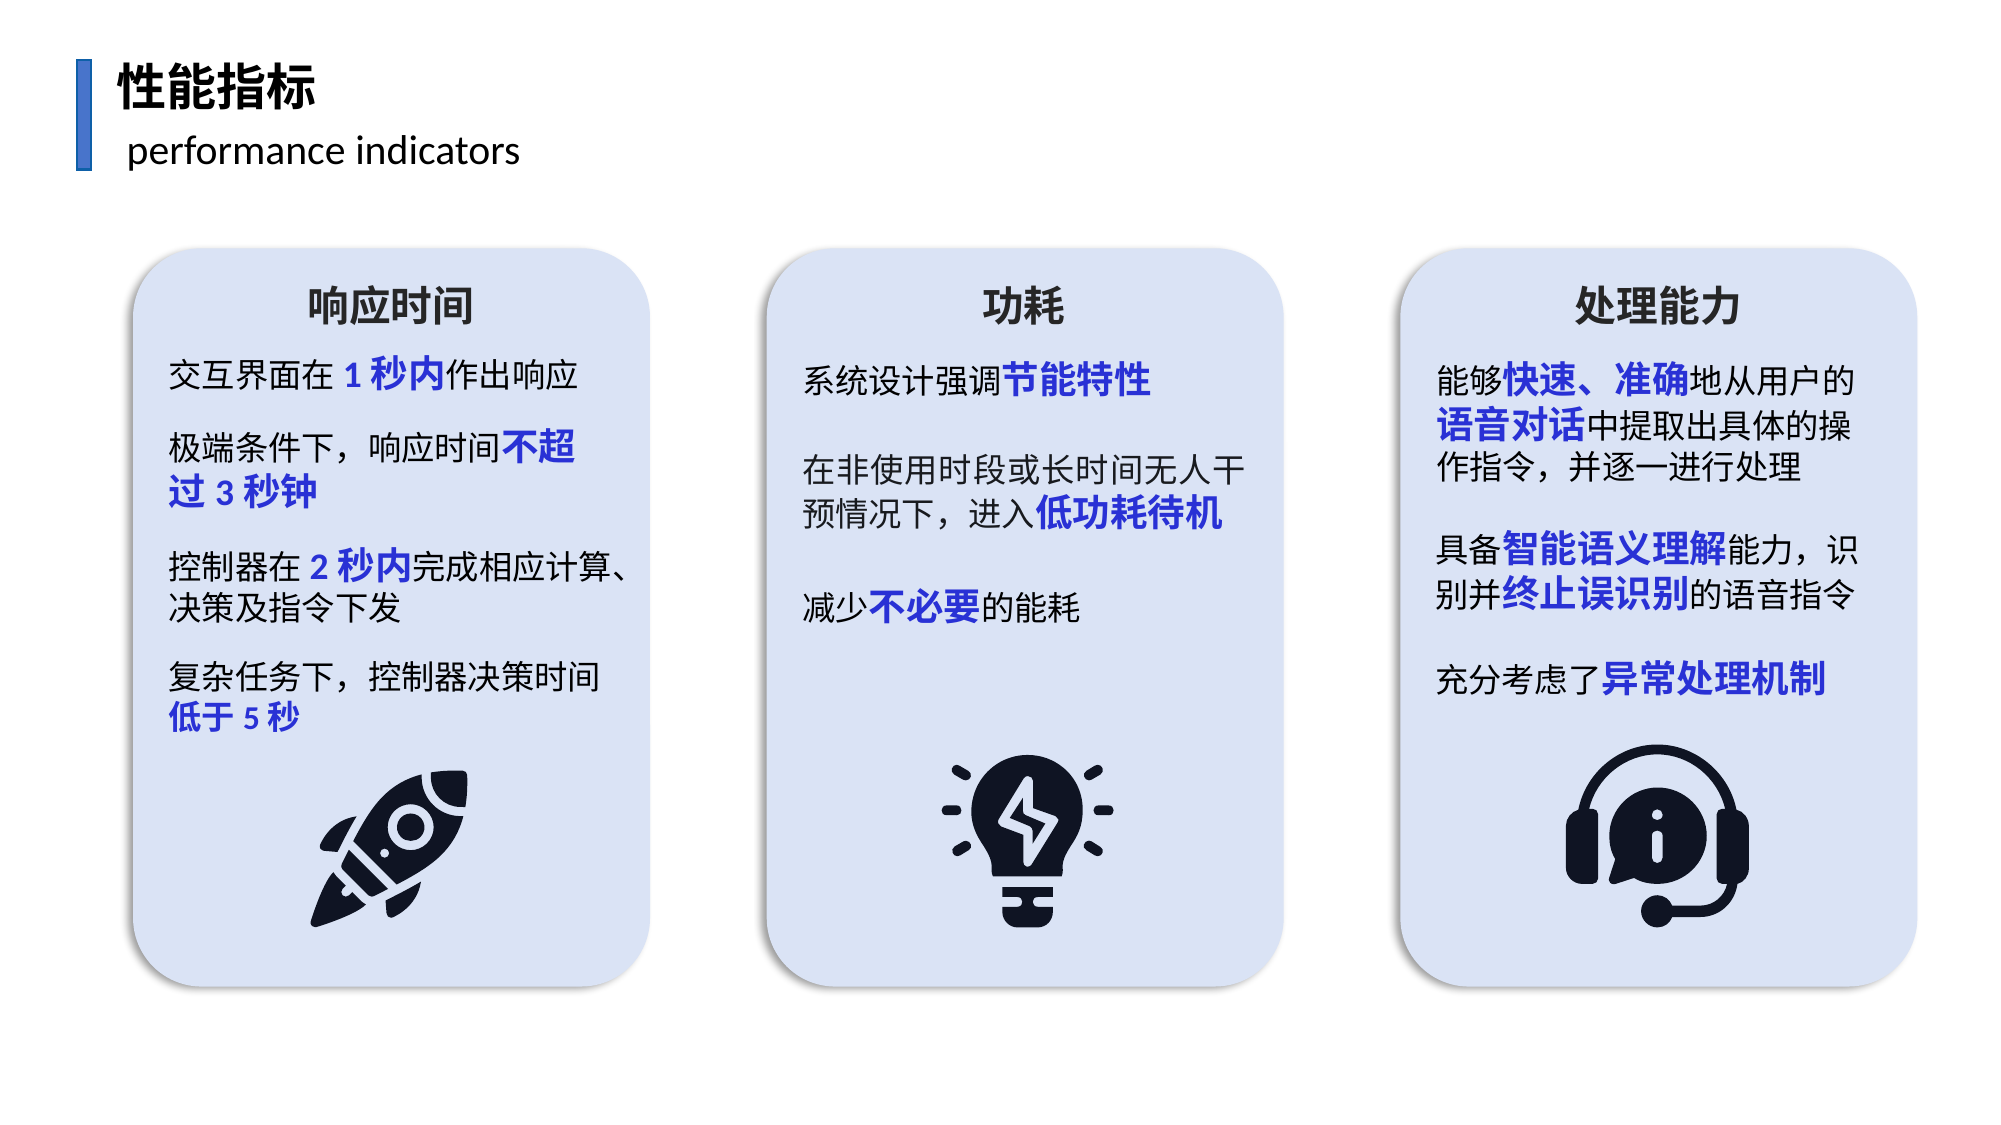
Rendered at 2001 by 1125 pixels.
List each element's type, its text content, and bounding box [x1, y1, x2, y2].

text_box [132, 247, 652, 988]
text_box 充分考虑了异常处理机制 [1420, 648, 1895, 708]
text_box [939, 754, 1116, 928]
text_box 在非使用时段或长时间无人干预情况下，进入低功耗待机 [787, 441, 1261, 542]
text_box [309, 770, 469, 928]
text_box 系统设计强调节能特性 [787, 348, 1261, 409]
text_box 具备智能语义理解能力，识别并终止误识别的语音指令 [1420, 517, 1895, 623]
text_box 响应时间 [292, 272, 490, 338]
text_box [1399, 247, 1919, 988]
text_box 控制器在2秒内完成相应计算、决策及指令下发 [153, 534, 628, 635]
text_box 能够快速、准确地从用户的语音对话中提取出具体的操作指令，并逐一进行处理 [1421, 348, 1895, 494]
text_box 减少不必要的能耗 [787, 575, 1238, 635]
text_box [765, 247, 1285, 988]
text_box 极端条件下，响应时间不超过3秒钟 [153, 415, 628, 521]
text_box 复杂任务下，控制器决策时间低于5秒 [153, 648, 628, 744]
text_box 性能指标 [101, 48, 331, 124]
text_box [1565, 743, 1750, 928]
text_box performance indicators [111, 115, 536, 181]
text_box [76, 59, 92, 171]
text_box 处理能力 [1560, 272, 1757, 338]
text_box 功耗 [967, 272, 1081, 338]
text_box 交互界面在1秒内作出响应 [153, 342, 628, 402]
